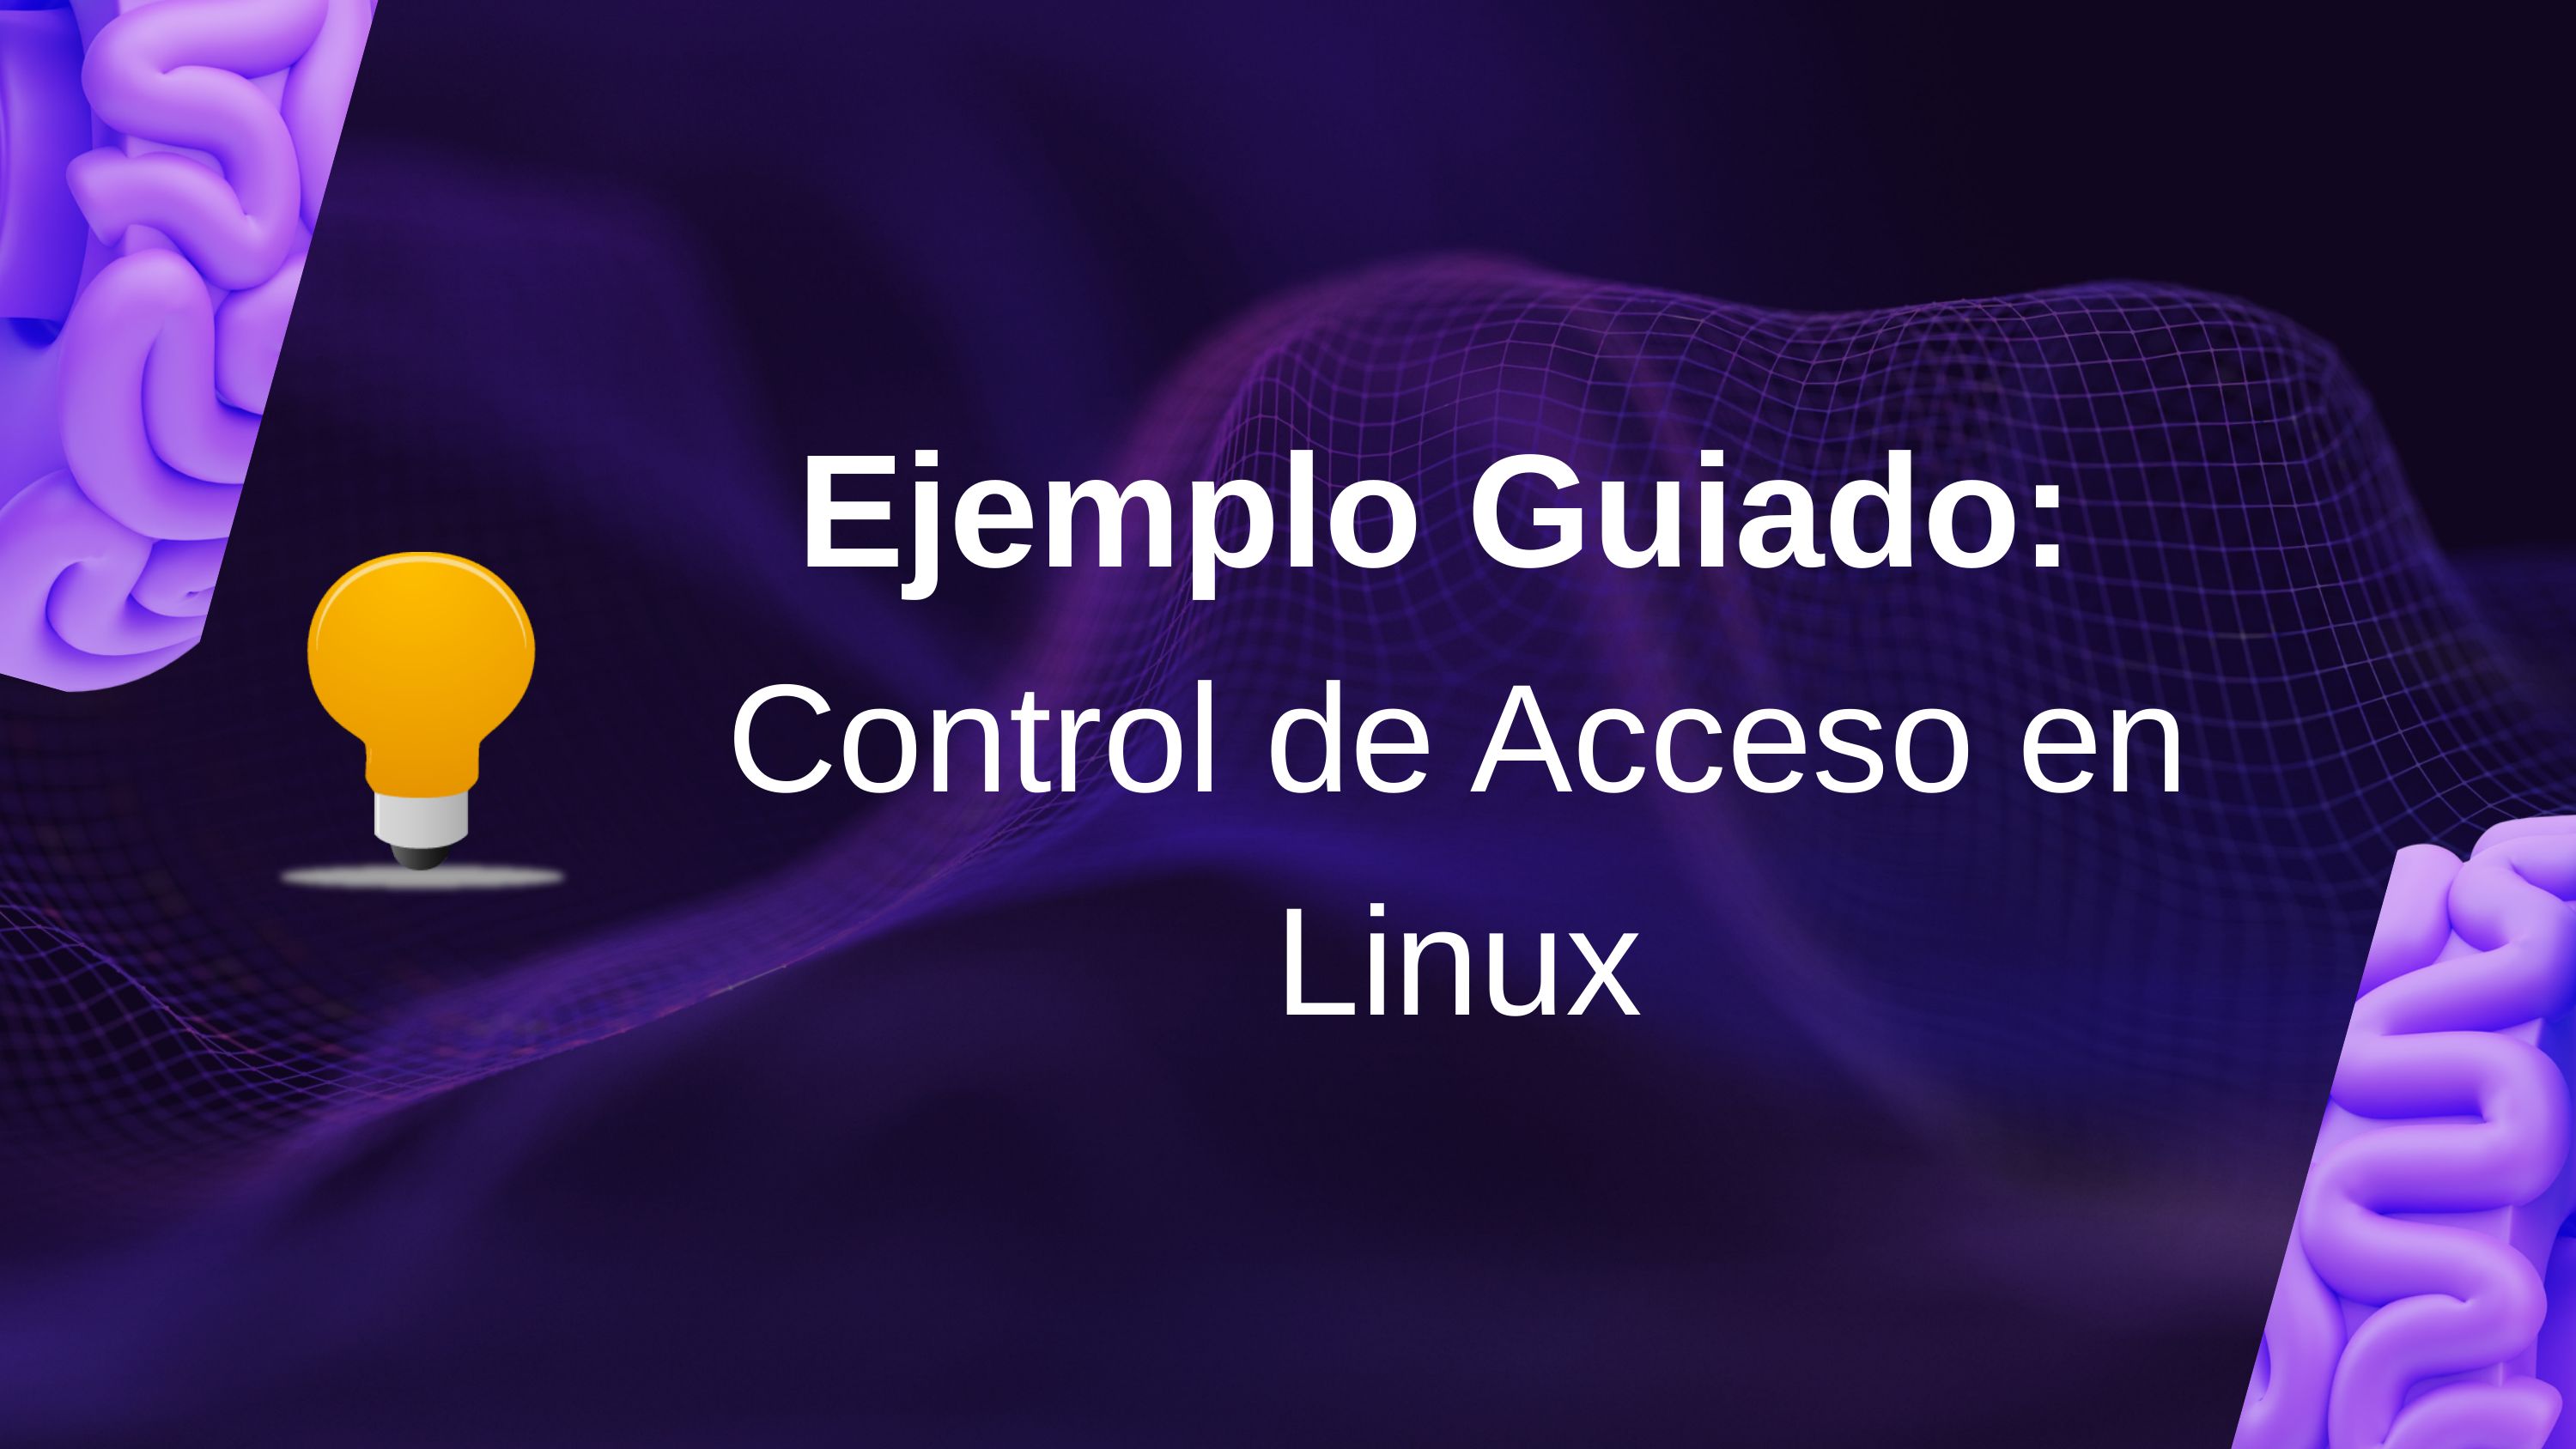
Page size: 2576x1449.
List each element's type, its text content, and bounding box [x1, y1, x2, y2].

text_box [0, 0, 2576, 1449]
picture [251, 552, 595, 896]
text_box [2231, 654, 2576, 1449]
text_box Ejemplo Guiado: Control de Acceso en Linux [611, 365, 2307, 1046]
text_box [0, 0, 379, 723]
